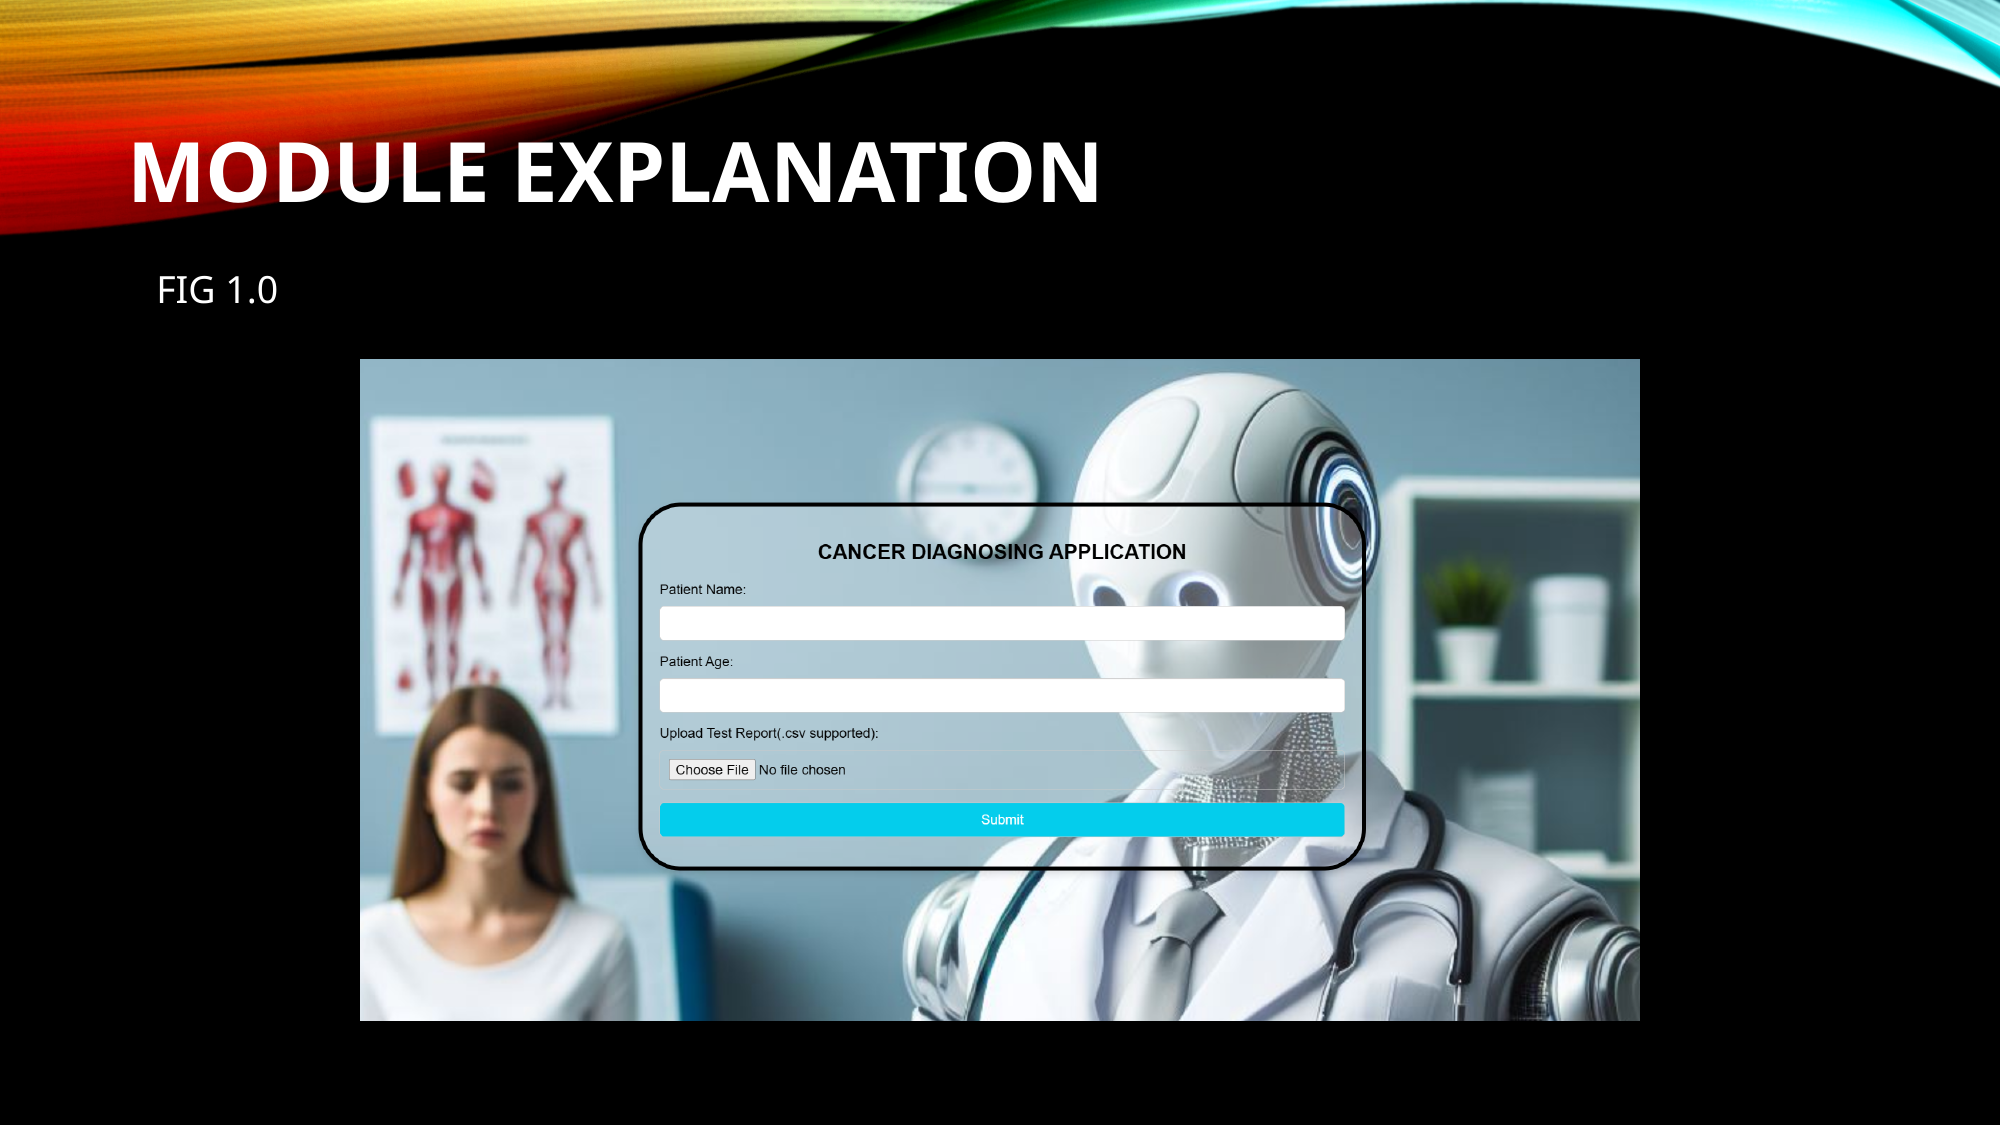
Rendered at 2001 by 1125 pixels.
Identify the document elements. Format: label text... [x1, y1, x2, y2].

title MODULE EXPLANATION [112, 69, 1525, 282]
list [359, 359, 1640, 1021]
text_box FIG 1.0 [141, 258, 809, 319]
picture [0, 0, 2000, 237]
